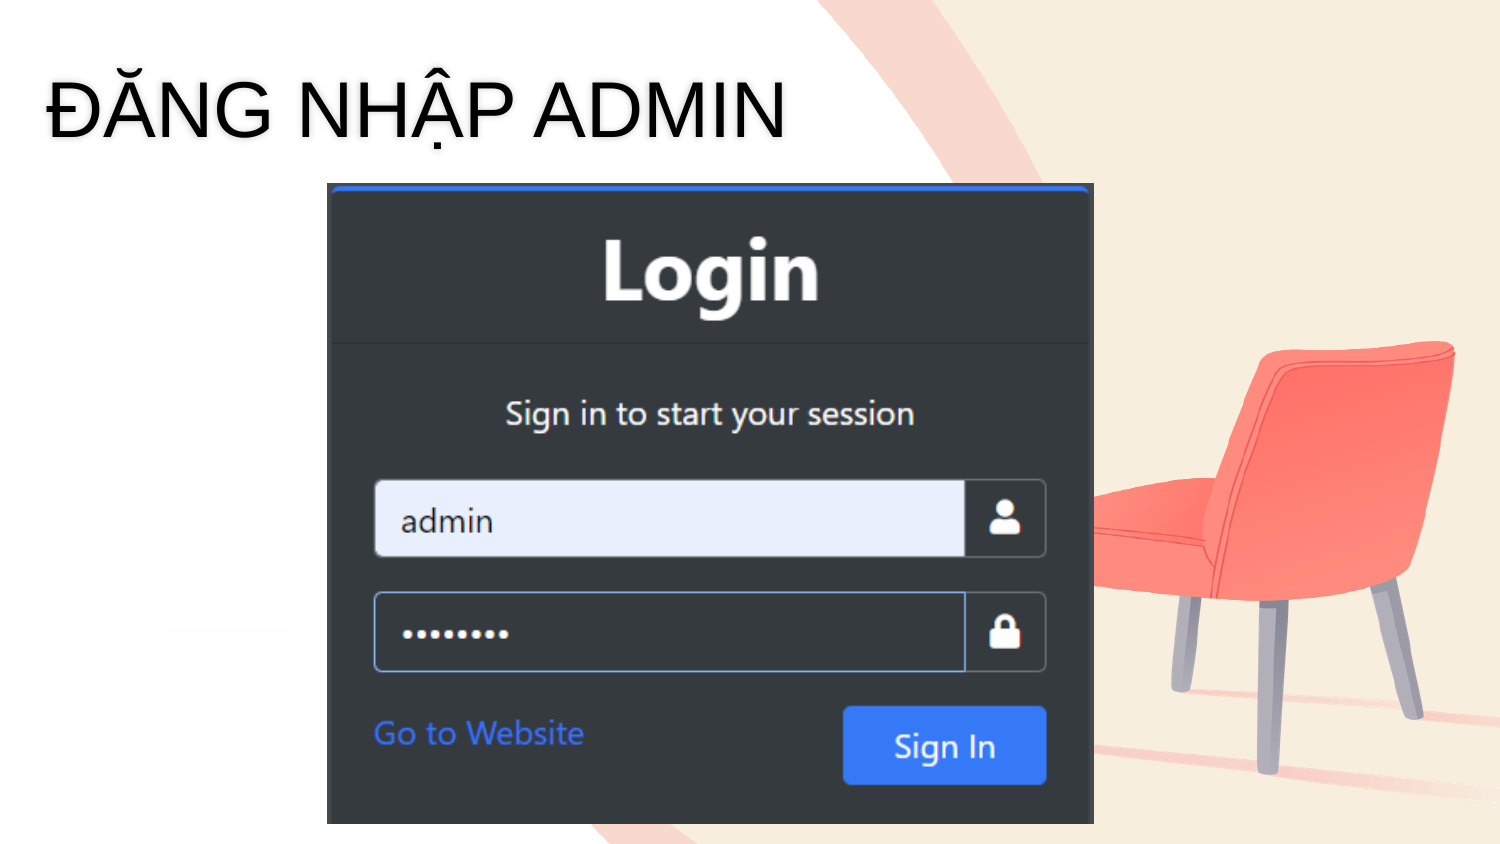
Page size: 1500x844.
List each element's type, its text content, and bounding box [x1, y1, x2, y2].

title ĐĂNG NHẬP ADMIN [46, 26, 1233, 184]
picture [0, 0, 1500, 844]
